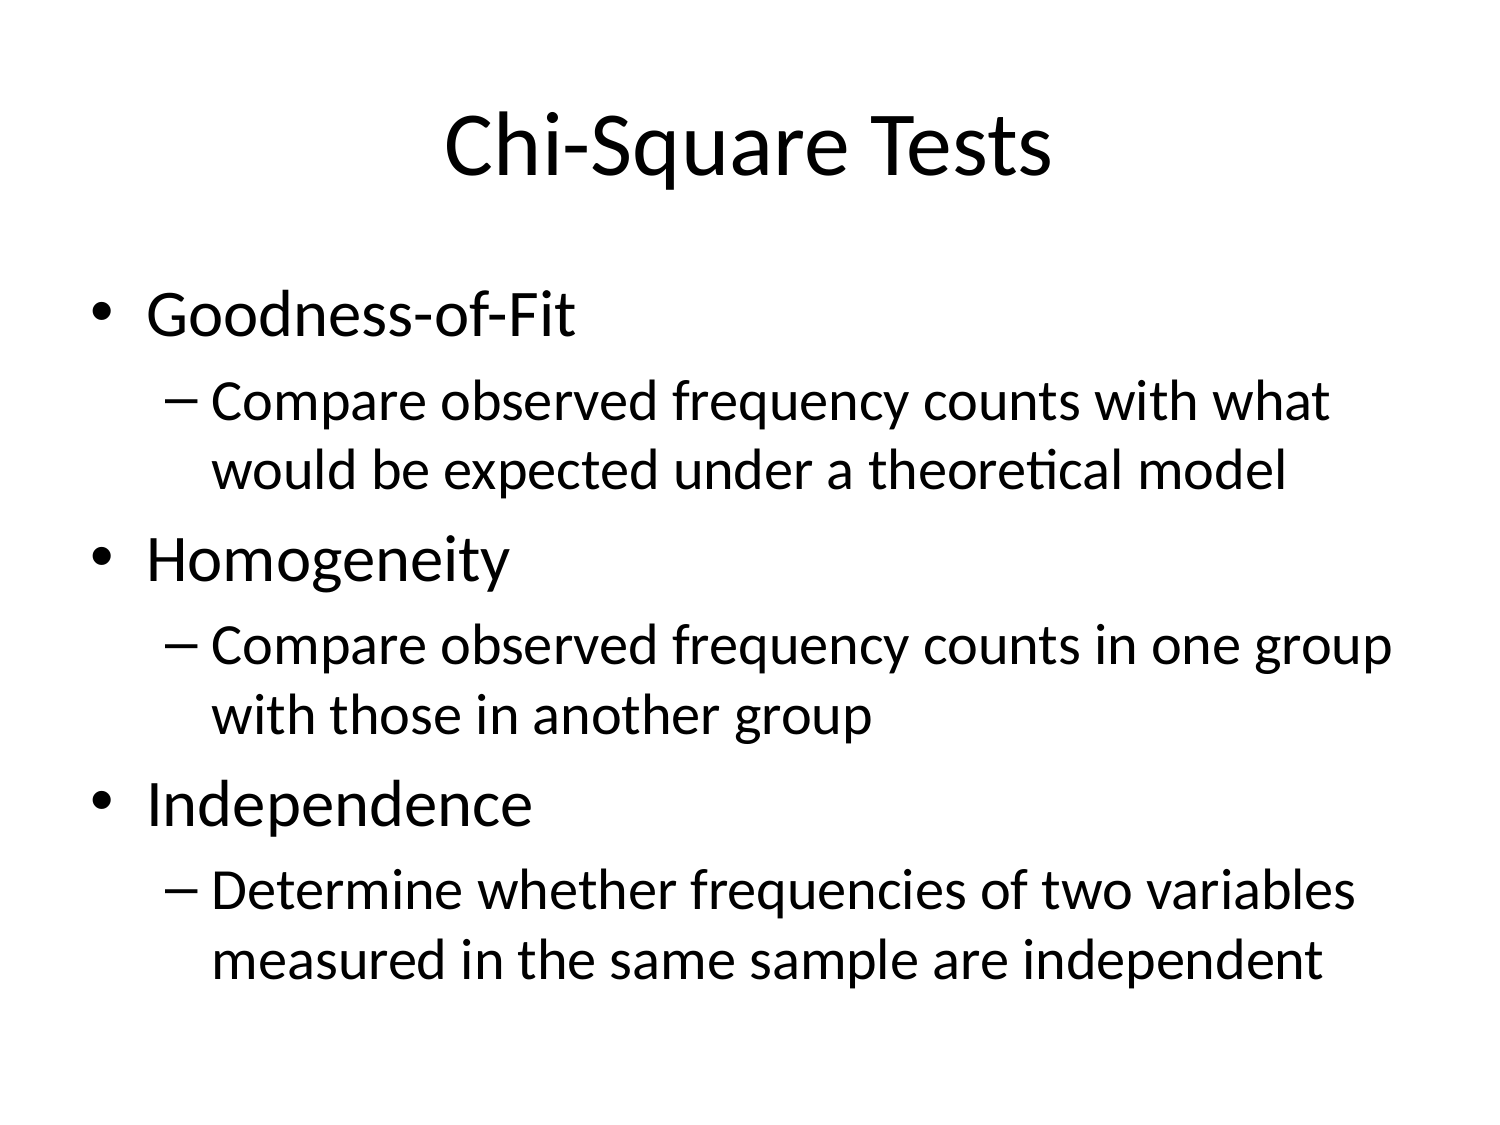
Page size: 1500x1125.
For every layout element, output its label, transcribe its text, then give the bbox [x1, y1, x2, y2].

title Chi-Square Tests [75, 45, 1425, 233]
list Goodness-of-Fit Compare observed frequency counts with what would be expected under a theoretical model Homogeneity Compare observed frequency counts in one group with those in another group Independence Determine whether frequencies of two variables measured in the same sample are independent [75, 262, 1425, 1005]
